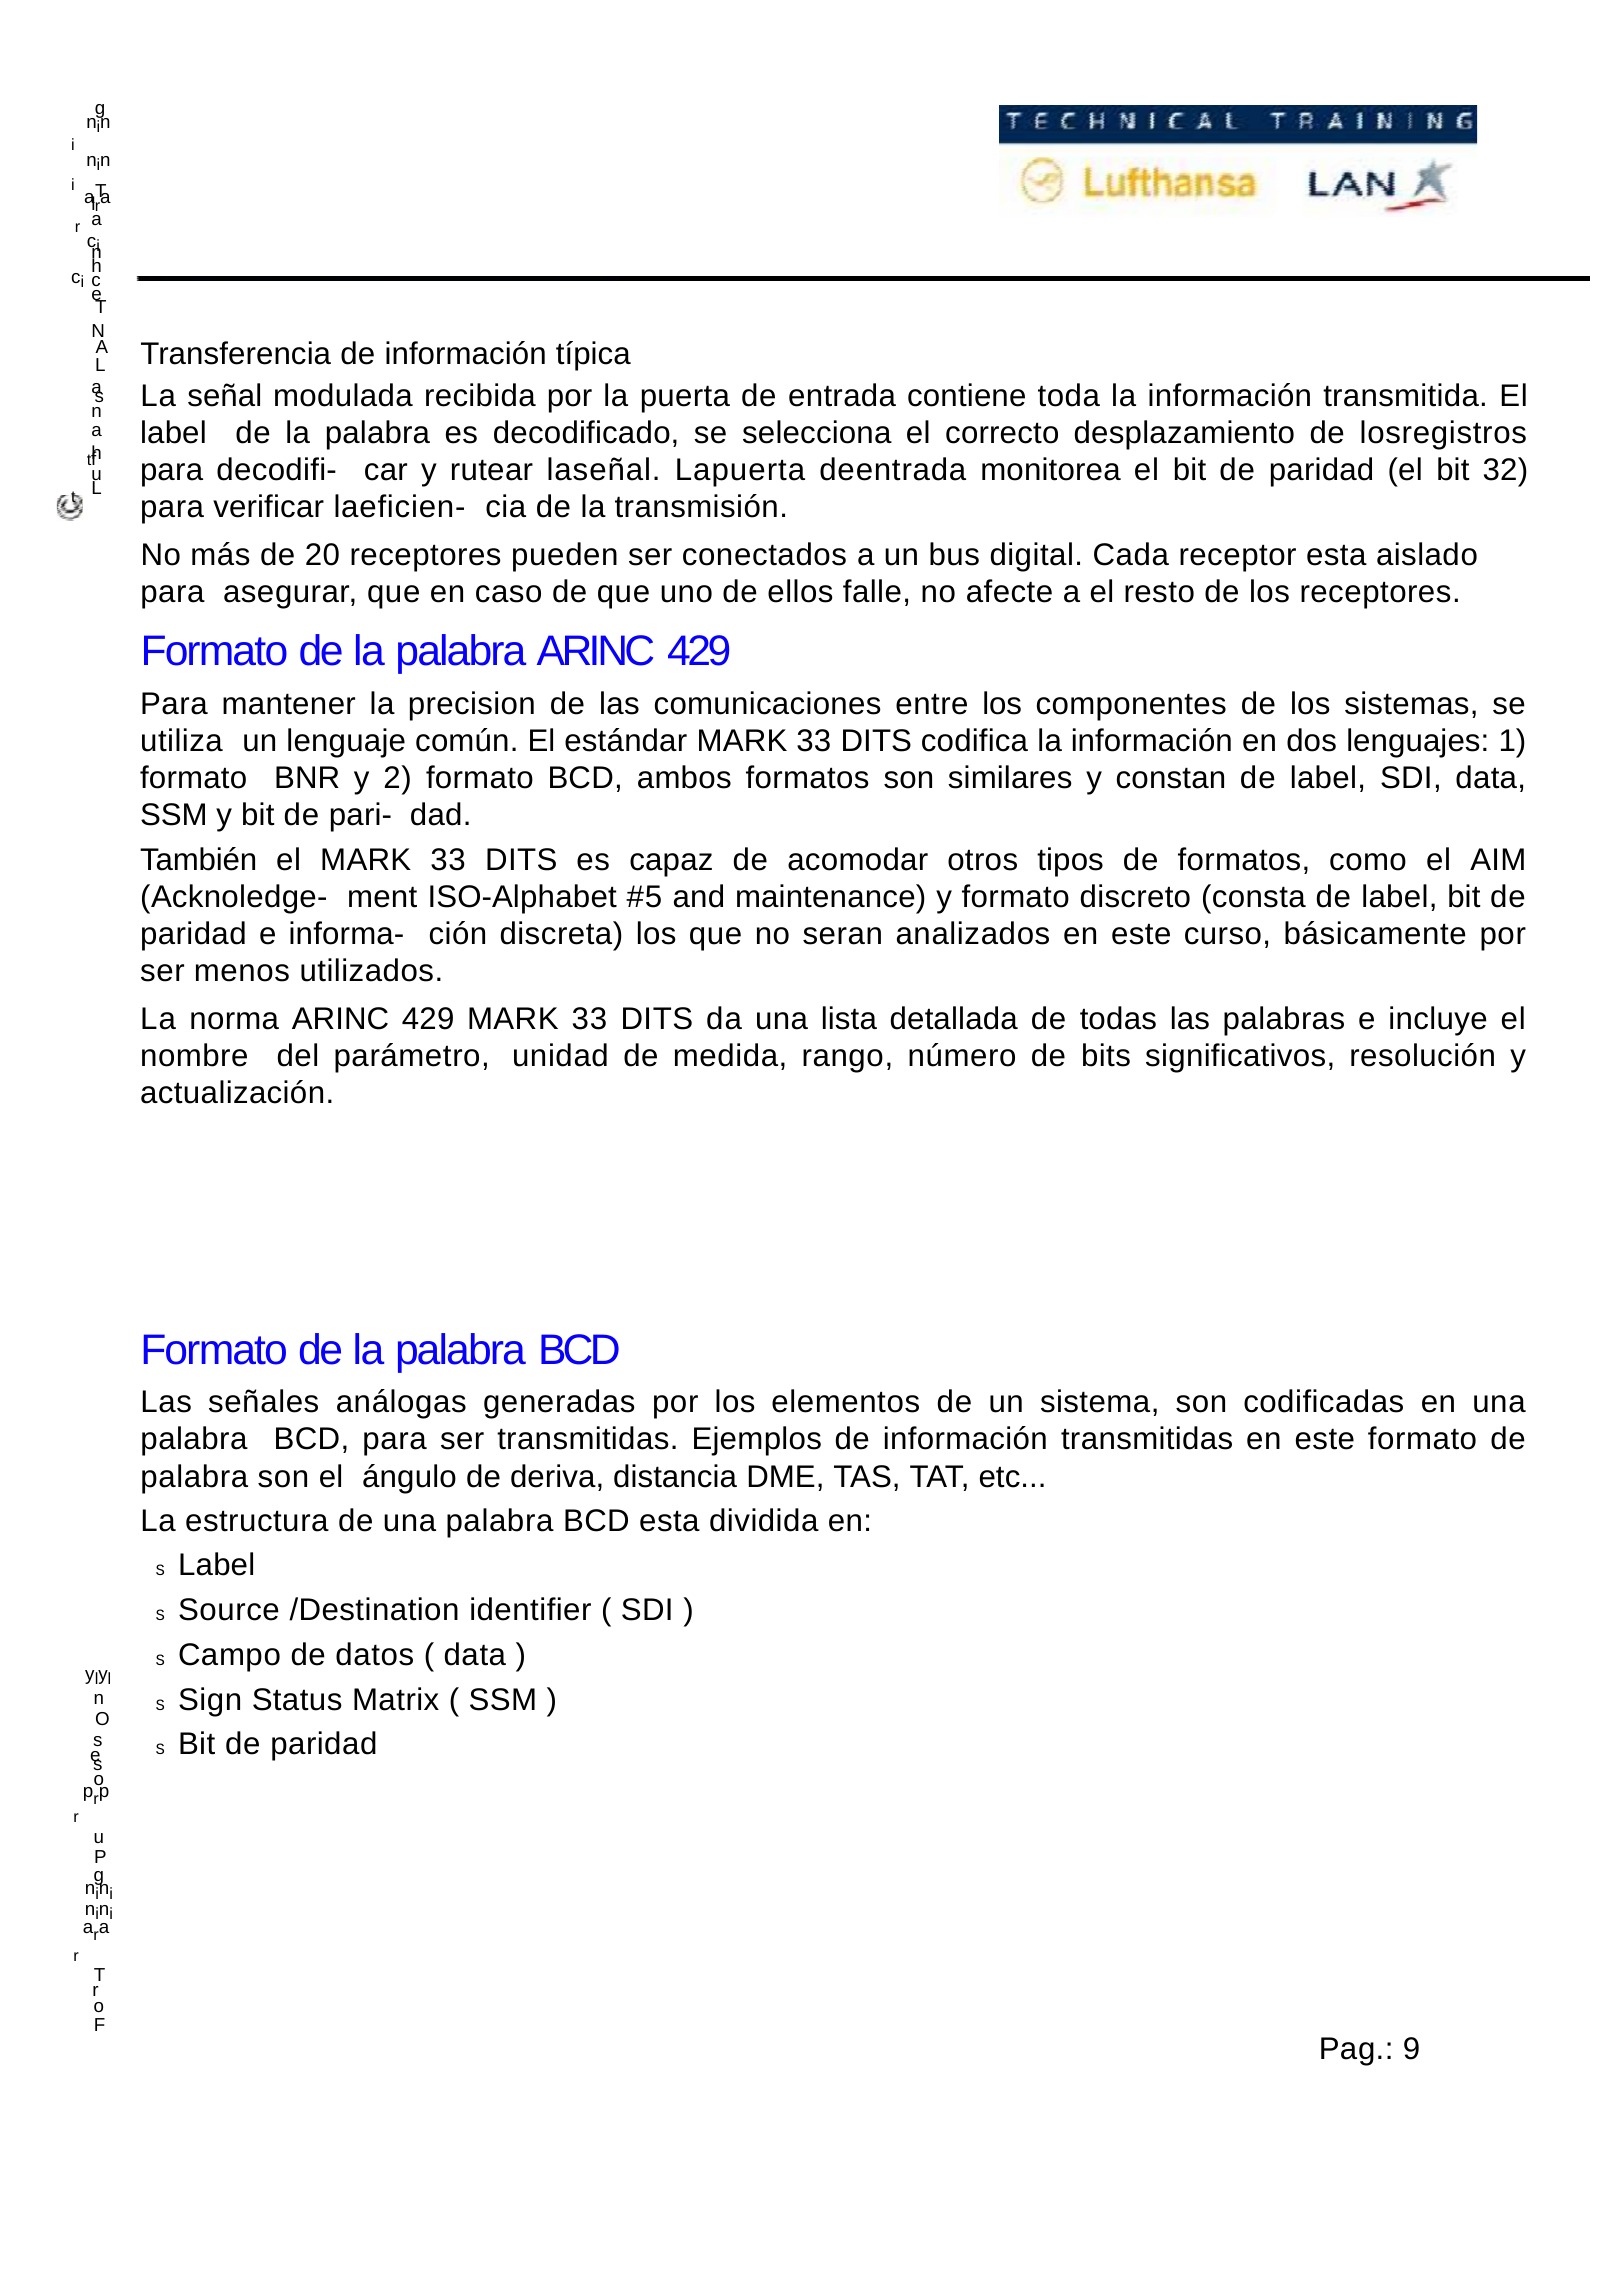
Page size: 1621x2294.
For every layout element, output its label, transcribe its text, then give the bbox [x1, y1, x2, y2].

text_box e [71, 1751, 106, 1766]
text_box [999, 105, 1478, 217]
text_box L [104, 484, 108, 499]
text_box s n a [72, 398, 108, 440]
text_box Pag.: 9 [1316, 2026, 1422, 2066]
text_box Transferencia de información típica La señal modulada recibida por la puerta de entrada contiene toda la información transmitida. El label de la palabra es decodificado, se selecciona el correcto desplazamiento de losregistros para decodifi- car y rutear laseñal. Lapuerta deentrada monitorea el bit de paridad (el bit 32) para verificar laeficien- cia de la transmisión. No más de 20 receptores pueden ser conectados a un bus digital. Cada receptor esta aislado para asegurar, que en caso de que uno de ellos falle, no afecte a el resto de los receptores. Formato de la palabra ARINC 429 Para mantener la precision de las comunicaciones entre los componentes de los sistemas, se utiliza un lenguaje común. El estándar MARK 33 DITS codifica la información en dos lenguajes: 1) formato BNR y 2) formato BCD, ambos formatos son similares y constan de label, SDI, data, SSM y bit de pari- dad. También el MARK 33 DITS es capaz de acomodar otros tipos de formatos, como el AIM (Acknoledge- ment ISO-Alphabet #5 and maintenance) y formato discreto (consta de label, bit de paridad e informa- ción discreta) los que no seran analizados en este curso, básicamente por ser menos utilizados. La norma ARINC 429 MARK 33 DITS da una lista detallada de todas las palabras e incluye el nombre del parámetro, unidad de medida, rango, número de bits significativos, resolución y actualización. [137, 324, 1530, 1110]
text_box T [68, 292, 109, 318]
text_box Formato de la palabra BCD Las señales análogas generadas por los elementos de un sistema, son codificadas en una palabra BCD, para ser transmitidas. Ejemplos de información transmitidas en este formato de palabra son el ángulo de deriva, distancia DME, TAS, TAT, etc... La estructura de una palabra BCD esta dividida en: S Label S Source /Destination identifier ( SDI ) S Campo de datos ( data ) S Sign Status Matrix ( SSM ) S Bit de paridad [138, 1308, 1528, 1761]
text_box ylyl n O s [59, 1663, 116, 1751]
text_box a [72, 376, 108, 398]
text_box s o prpr u P g nini nini arar T r o F [63, 1753, 113, 2073]
text_box tht [64, 429, 104, 507]
text_box e [72, 279, 108, 305]
text_box [56, 495, 83, 521]
text_box [136, 276, 1590, 281]
text_box cici [64, 236, 103, 291]
text_box u [104, 458, 108, 484]
text_box g nini nini arar [64, 97, 112, 236]
text_box N A L [68, 318, 112, 376]
text_box n [103, 236, 108, 262]
text_box h [103, 262, 108, 277]
